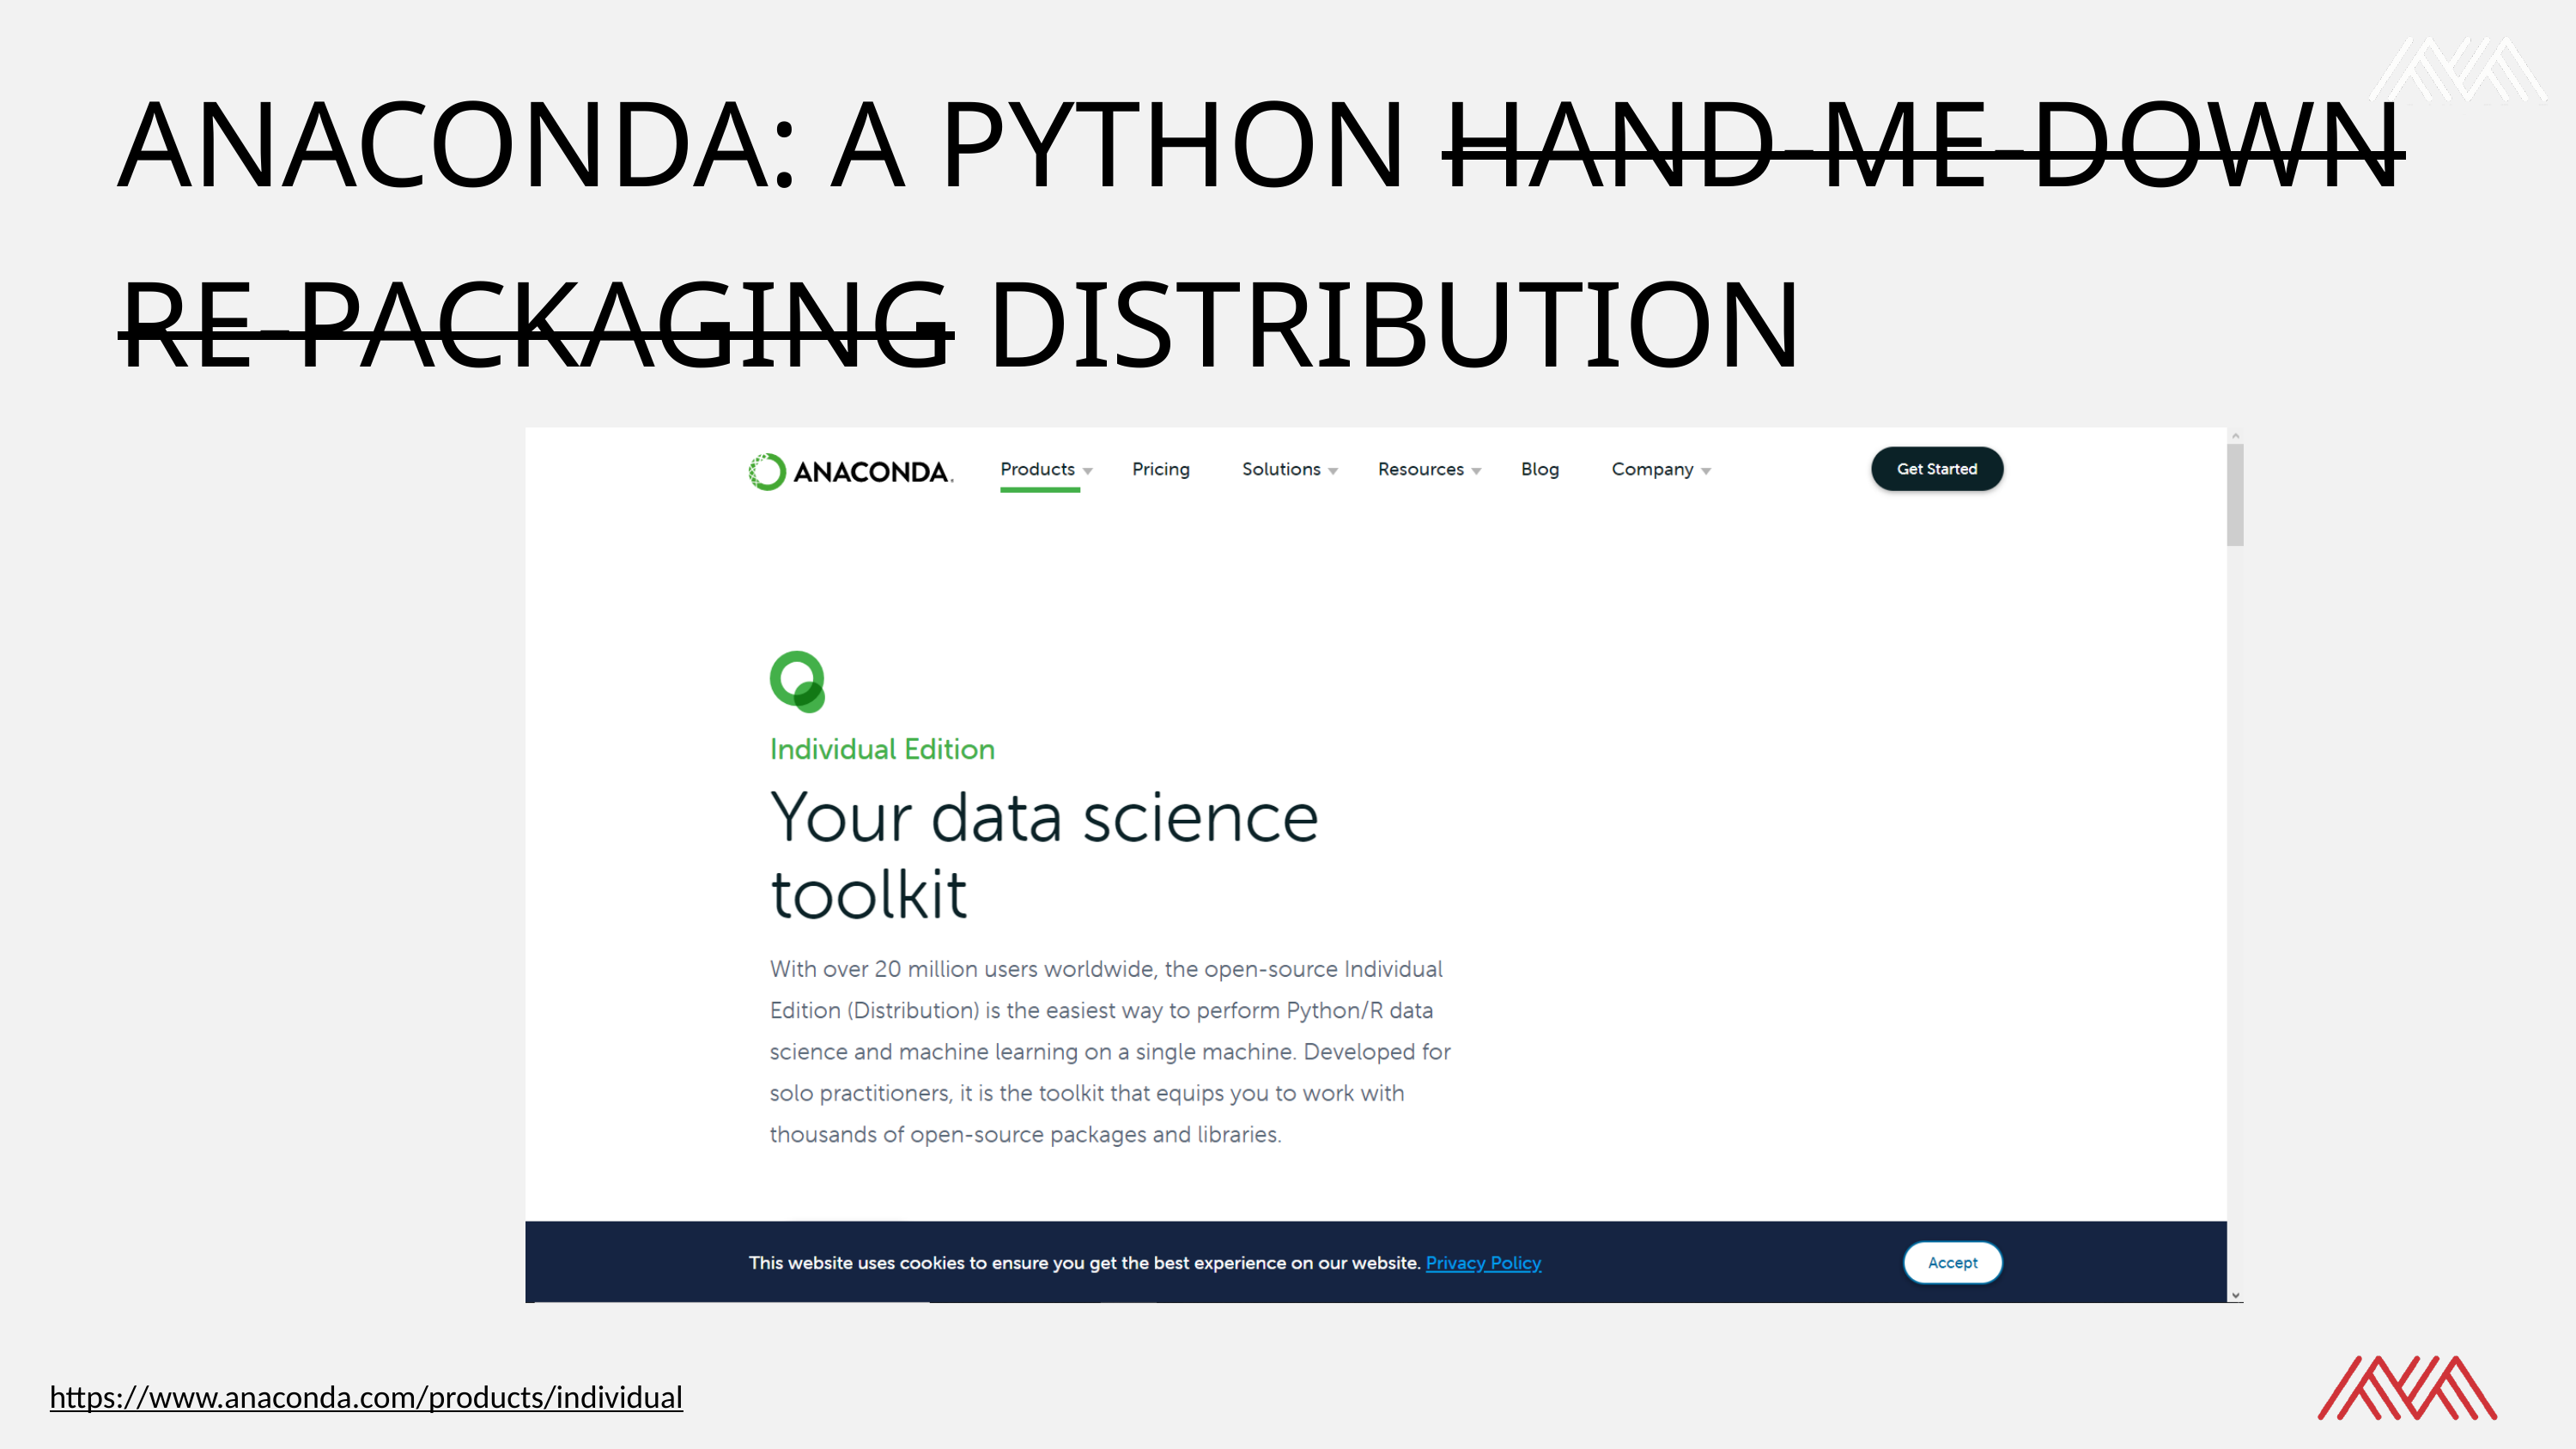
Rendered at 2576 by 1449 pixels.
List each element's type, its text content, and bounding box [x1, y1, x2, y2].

picture [526, 427, 2245, 1304]
text_box ANACONDA: A PYTHON HAND-ME-DOWN RE-PACKAGING DISTRIBUTION [117, 30, 2459, 391]
picture [2266, 1304, 2551, 1422]
text_box https://www.anaconda.com/products/individual [36, 1369, 712, 1422]
picture [2318, 0, 2576, 194]
